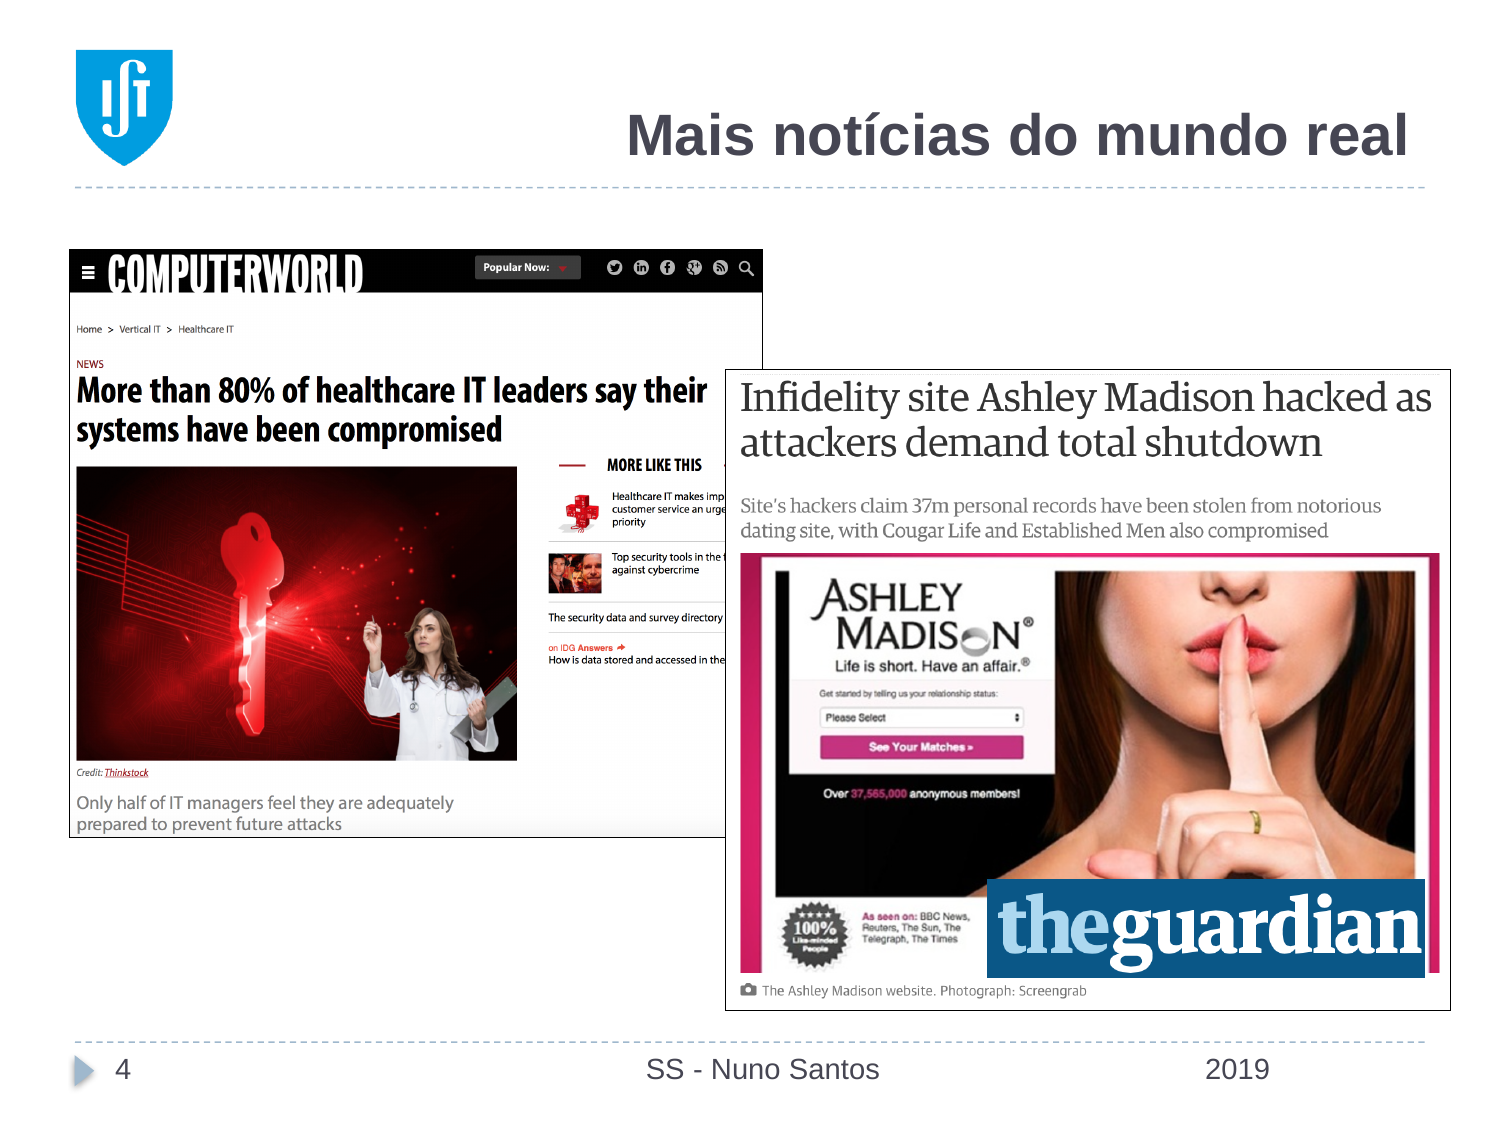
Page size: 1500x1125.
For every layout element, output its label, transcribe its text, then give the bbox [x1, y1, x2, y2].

footer SS - Nuno Santos [475, 1042, 1051, 1103]
slide_number 2019 [1051, 1042, 1426, 1103]
picture [68, 42, 180, 175]
title Mais notícias do mundo real [200, 24, 1425, 175]
slide_number 4 [100, 1042, 426, 1103]
picture [69, 249, 1451, 1012]
